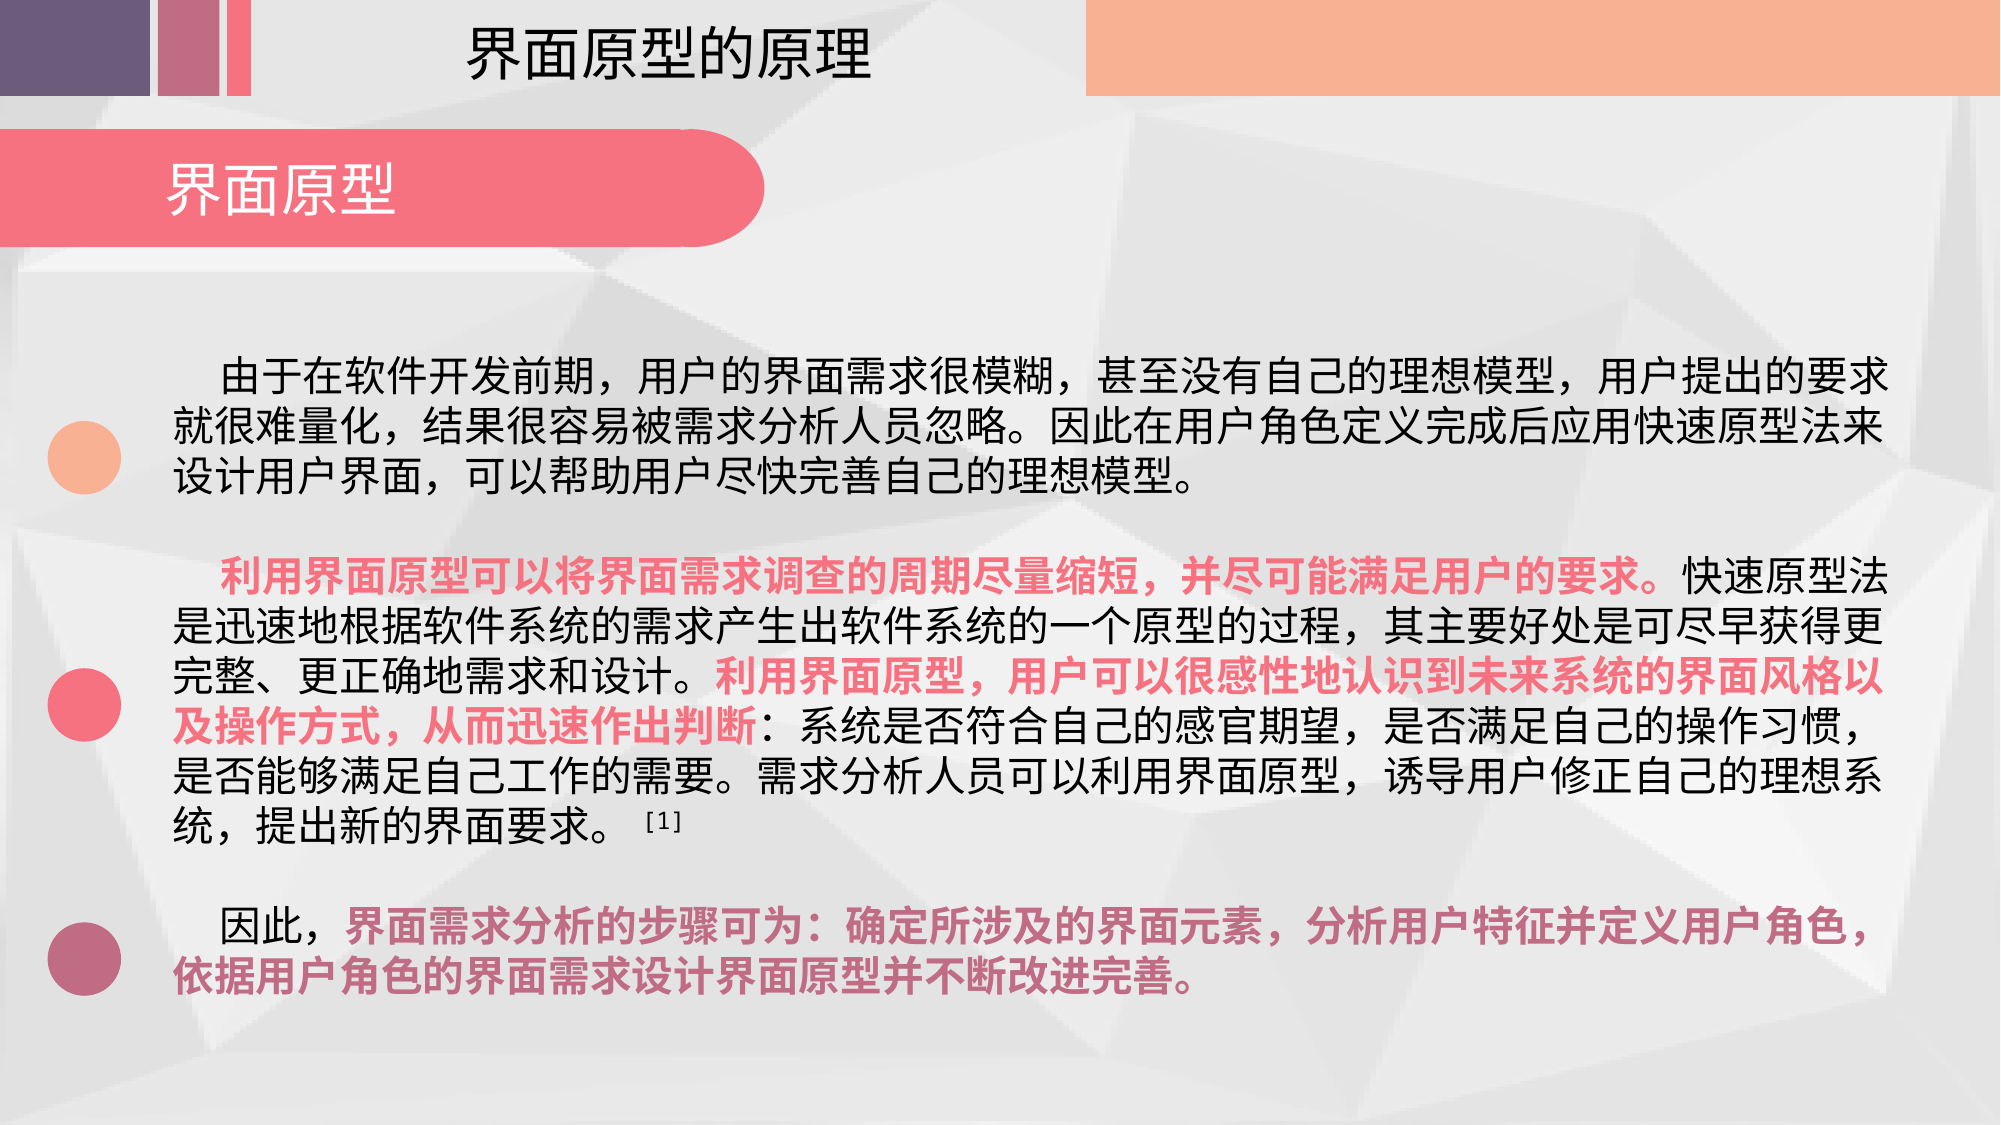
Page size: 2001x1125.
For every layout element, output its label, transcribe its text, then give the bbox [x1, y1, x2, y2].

text_box [47, 668, 122, 742]
text_box [0, 0, 150, 96]
text_box [157, 0, 220, 96]
text_box [47, 421, 122, 495]
text_box 界面原型的原理 [382, 9, 955, 165]
text_box 由于在软件开发前期，用户的界面需求很模糊，甚至没有自己的理想模型，用户提出的要求就很难量化，结果很容易被需求分析人员忽略。因此在用户角色定义完成后应用快速原型法来设计用户界面，可以帮助用户尽快完善自己的理想模型。 利用界面原型可以将界面需求调查的周期尽量缩短，并尽可能满足用户的要求。快速原型法是迅速地根据软件系统的需求产生出软件系统的一个原型的过程，其主要好处是可尽早获得更完整、更正确地需求和设计。利用界面原型，用户可以很感性地认识到未来系统的界面风格以及操作方式，从而迅速作出判断：系统是否符合自己的感官期望，是否满足自己的操作习惯，是否能够满足自己工作的需要。需求分析人员可以利用界面原型，诱导用户修正自己的理想系统，提出新的界面要求。[1] 因此，界面需求分析的步骤可为：确定所涉及的界面元素，分析用户特征并定义用户角色，依据用户角色的界面需求设计界面原型并不断改进完善。 [157, 342, 1913, 1108]
text_box [0, 129, 765, 248]
text_box 界面原型 [149, 145, 567, 231]
text_box [1086, 0, 2000, 96]
text_box [227, 0, 251, 96]
text_box [47, 922, 122, 996]
picture [0, 0, 2001, 1125]
